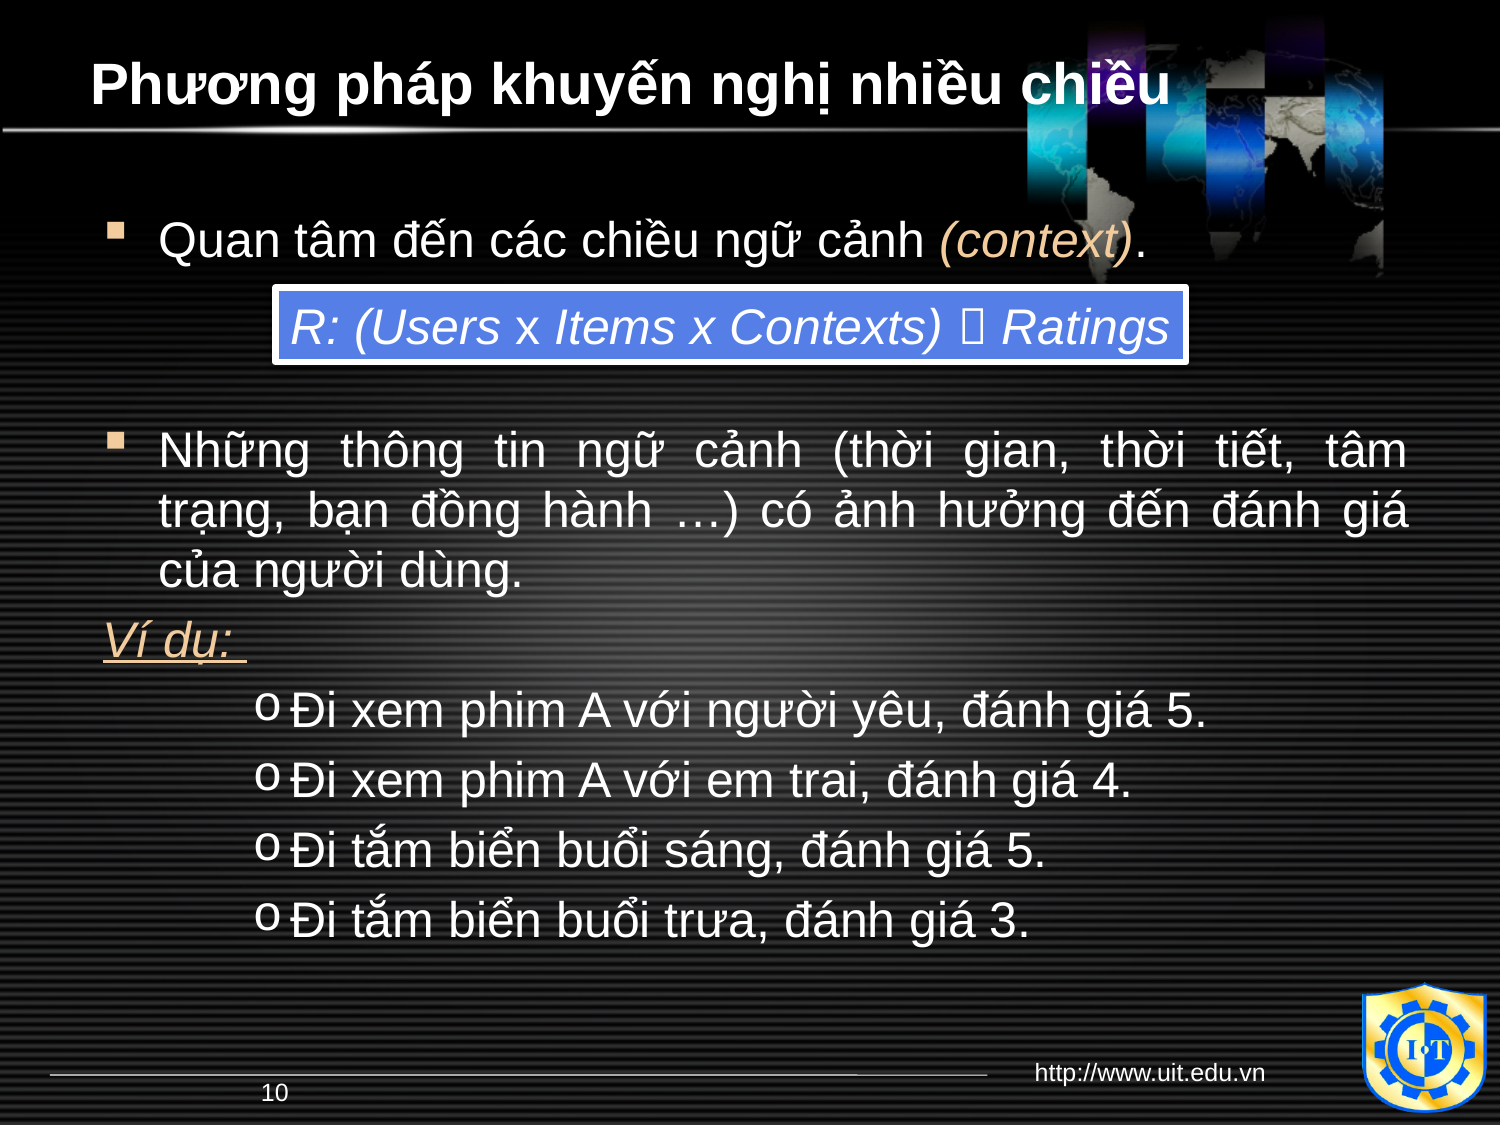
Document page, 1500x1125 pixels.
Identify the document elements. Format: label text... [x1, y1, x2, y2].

title Phương pháp khuyến nghị nhiều chiều [75, 43, 1269, 119]
footer http://www.uit.edu.vn [987, 1049, 1282, 1100]
list Quan tâm đến các chiều ngữ cảnh (context). Những thông tin ngữ cảnh (thời gian, thời tiết, tâm trạng, bạn đồng hành …) có ảnh hưởng đến đánh giá của người dùng. Ví dụ: Đi xem phim A với người yêu, đánh giá 5. Đi xem phim A với em trai, đánh giá 4. Đi tắm biển buổi sáng, đánh giá 5. Đi tắm biển buổi trưa, đánh giá 3. [87, 200, 1425, 1050]
picture [0, 0, 1500, 1125]
text_box R: (Users x Items x Contexts)  Ratings [272, 284, 1189, 365]
slide_number 10 [245, 1068, 459, 1109]
